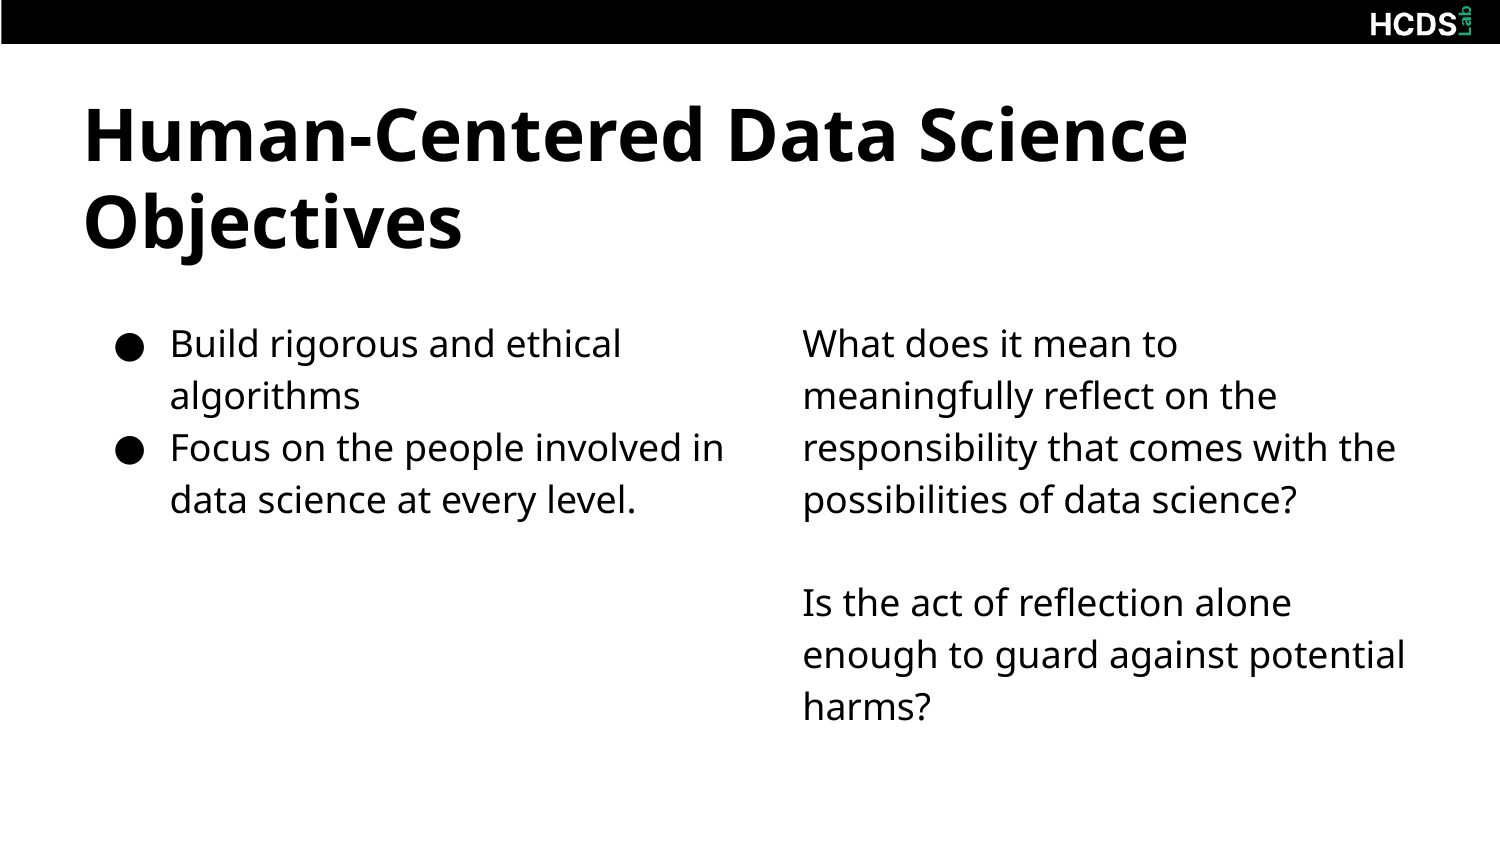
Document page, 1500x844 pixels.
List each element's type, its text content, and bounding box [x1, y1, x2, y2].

subtitle Build rigorous and ethical algorithms Focus on the people involved in data science at every level. [79, 298, 750, 812]
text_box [1, 0, 1500, 45]
subtitle Human-Centered Data Science Objectives [67, 73, 1401, 282]
subtitle What does it mean to meaningfully reflect on the responsibility that comes with the possibilities of data science? Is the act of reflection alone enough to guard against potential harms? [787, 298, 1433, 772]
